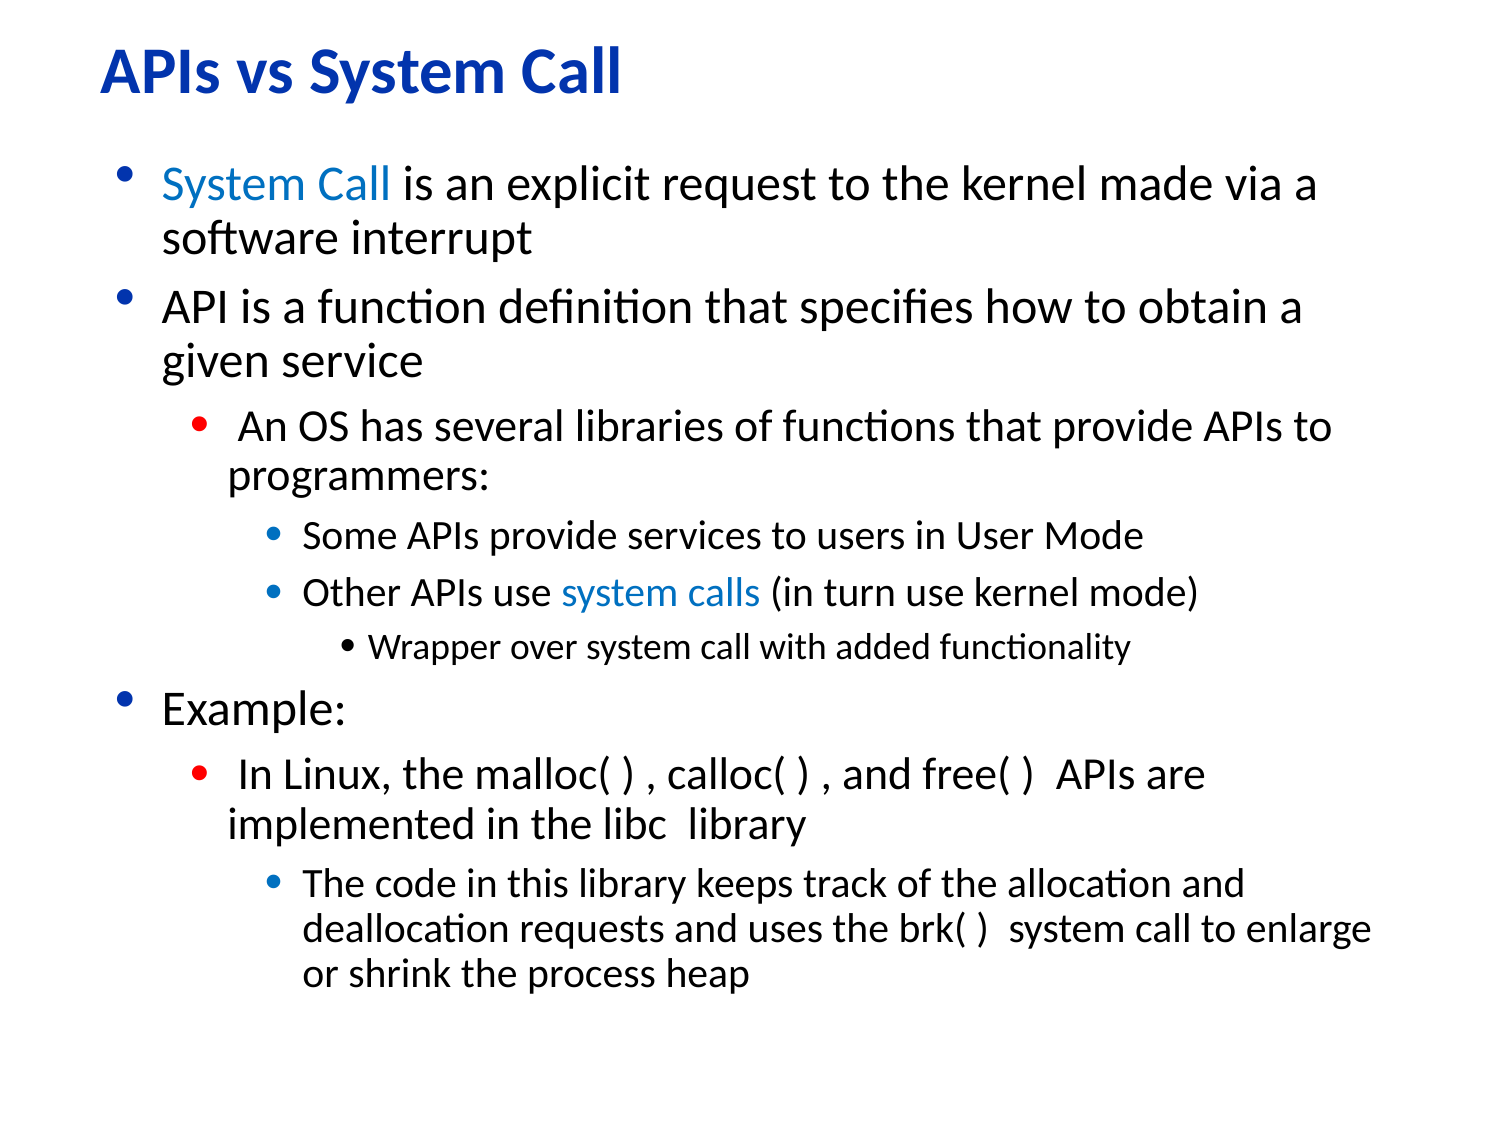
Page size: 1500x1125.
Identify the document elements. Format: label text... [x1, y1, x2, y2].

title APIs vs System Call [85, 28, 1261, 117]
list System Call is an explicit request to the kernel made via a software interrupt API is a function definition that specifies how to obtain a given service An OS has several libraries of functions that provide APIs to programmers: Some APIs provide services to users in User Mode Other APIs use system calls (in turn use kernel mode) Wrapper over system call with added functionality Example: In Linux, the malloc( ) , calloc( ) , and free( ) APIs are implemented in the libc library The code in this library keeps track of the allocation and deallocation requests and uses the brk( ) system call to enlarge or shrink the process heap [99, 149, 1400, 988]
